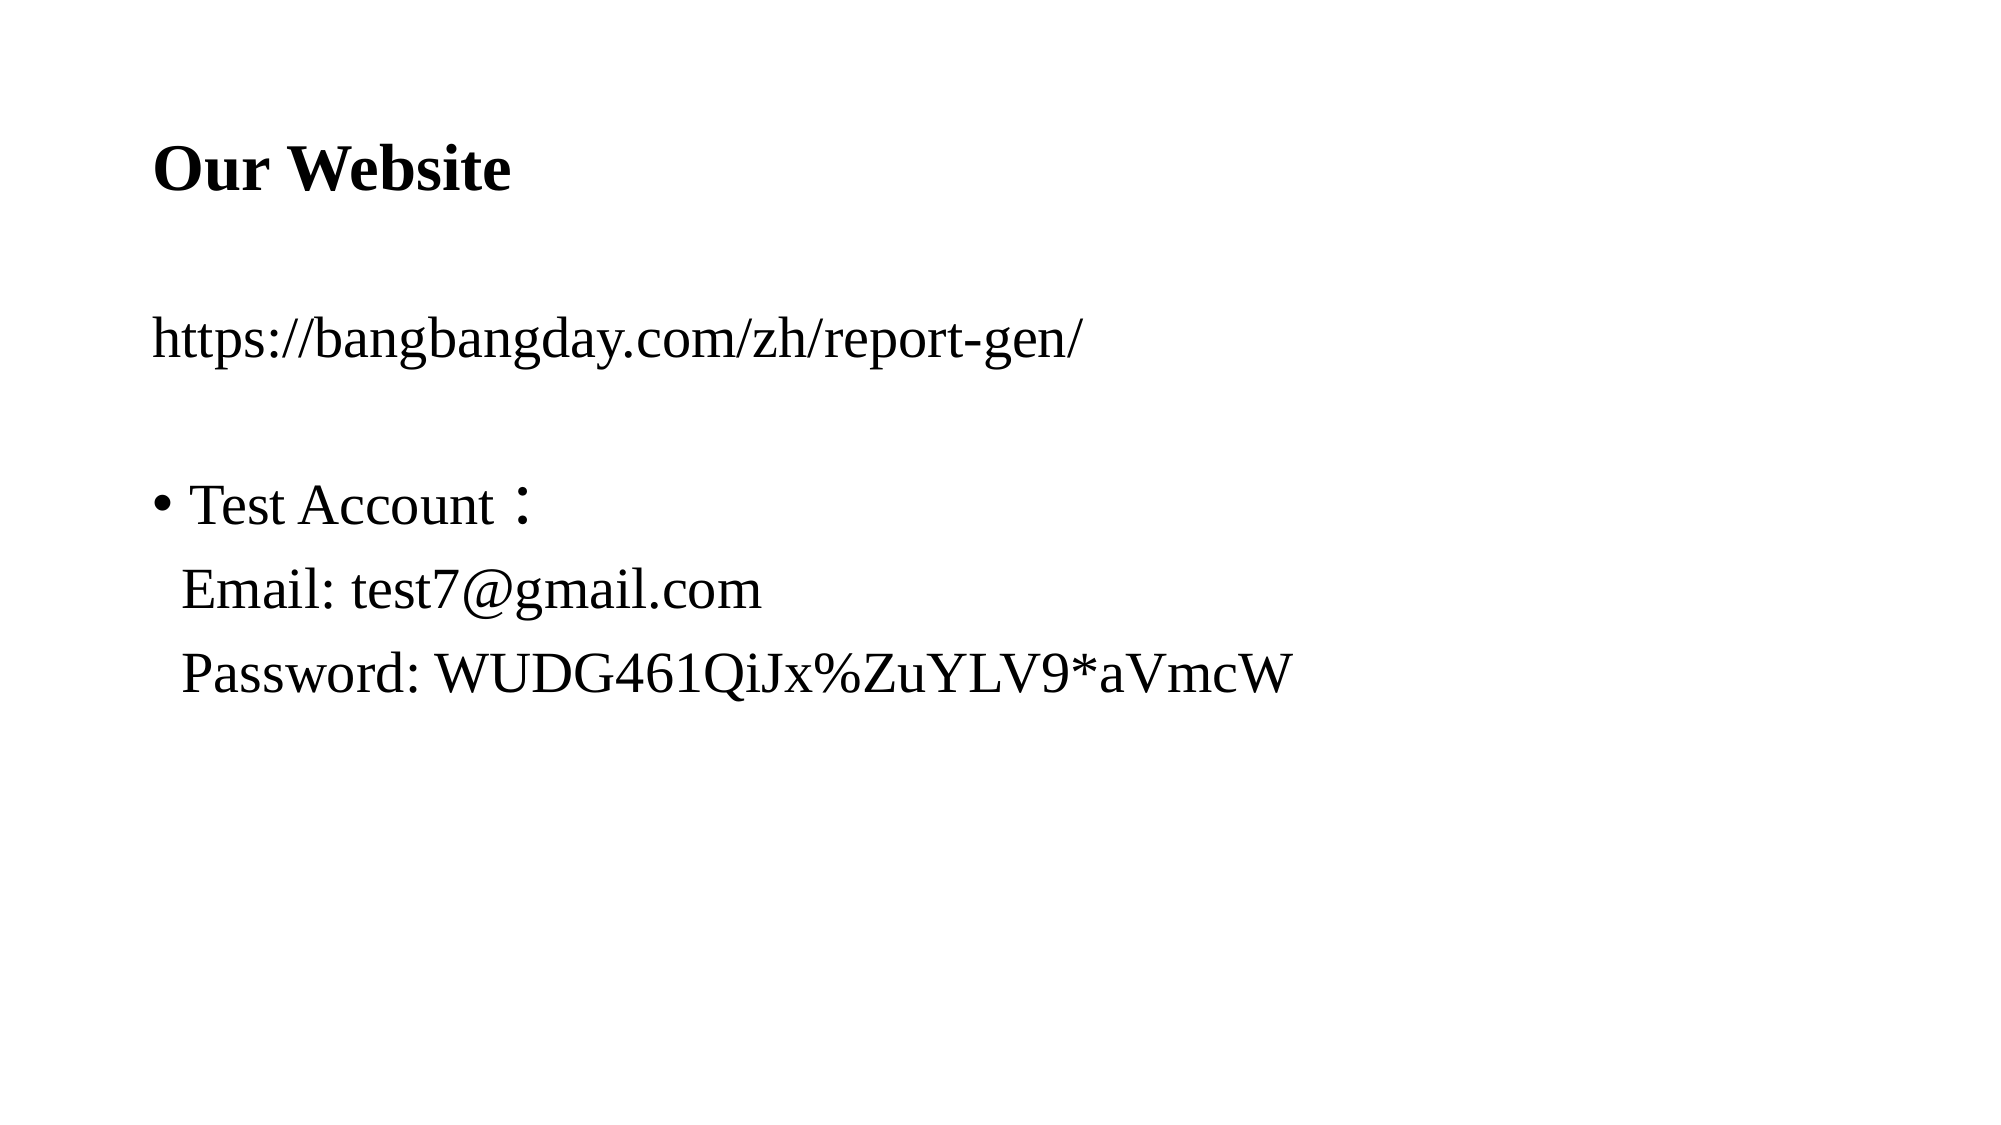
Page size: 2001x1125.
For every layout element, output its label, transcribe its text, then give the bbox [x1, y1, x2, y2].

title Our Website [137, 59, 1863, 278]
list https://bangbangday.com/zh/report-gen/ Test Account： Email: test7@gmail.com Password: WUDG461QiJx%ZuYLV9*aVmcW [137, 299, 1863, 1014]
